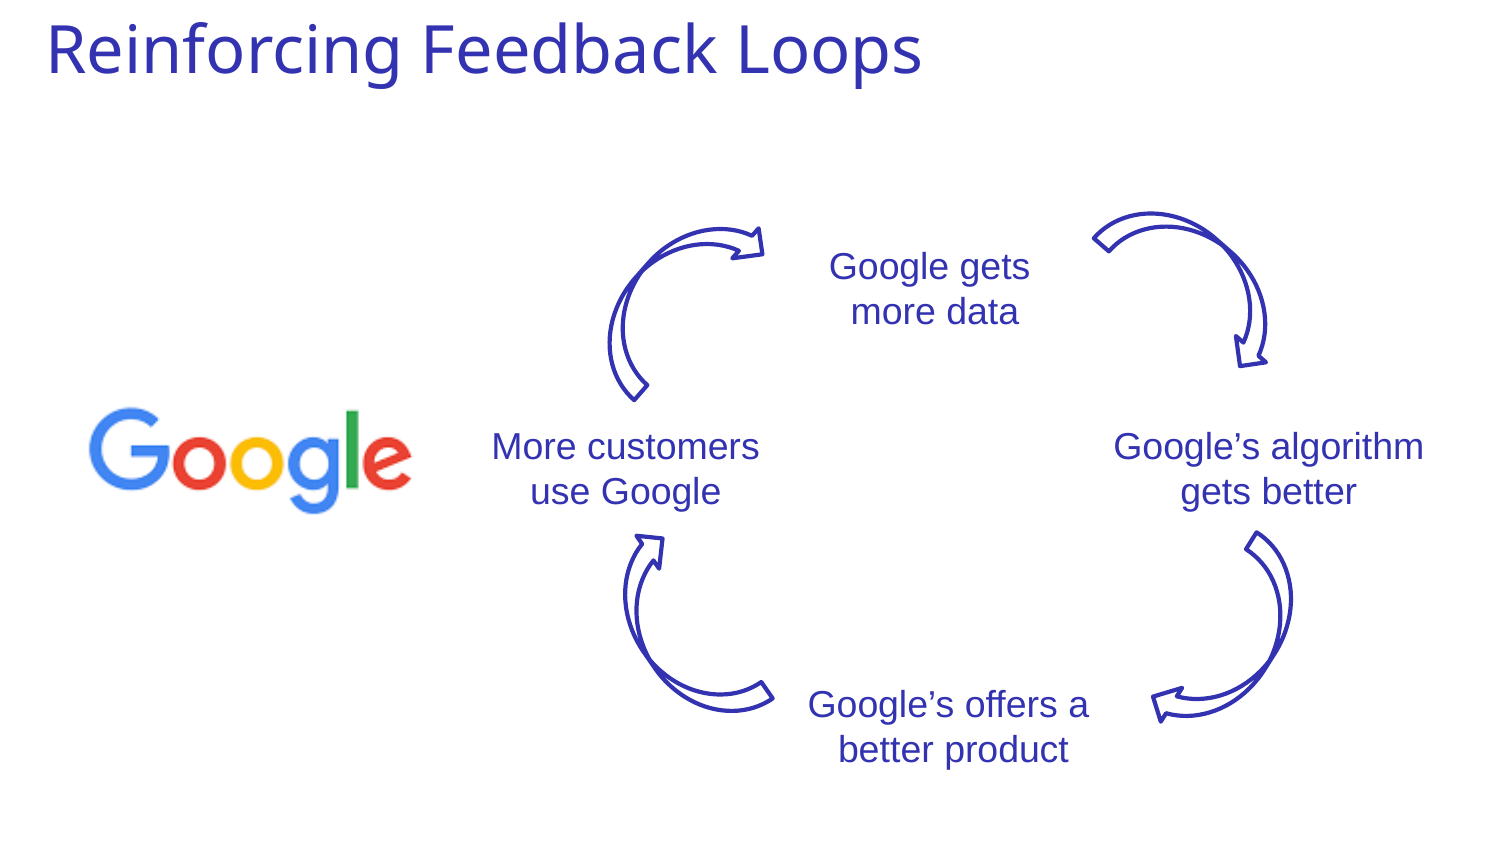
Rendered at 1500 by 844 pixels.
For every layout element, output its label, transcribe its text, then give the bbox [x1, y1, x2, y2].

text_box Google gets more data [813, 234, 1056, 340]
text_box Google’s offers a better product [792, 672, 1115, 778]
text_box [1150, 530, 1294, 724]
text_box Google’s algorithm gets better [1098, 414, 1440, 520]
title Reinforcing Feedback Loops [0, 0, 1463, 94]
text_box [623, 533, 775, 714]
text_box [1091, 211, 1268, 369]
text_box More customers use Google [476, 414, 786, 520]
text_box [607, 226, 765, 403]
picture [63, 378, 450, 540]
